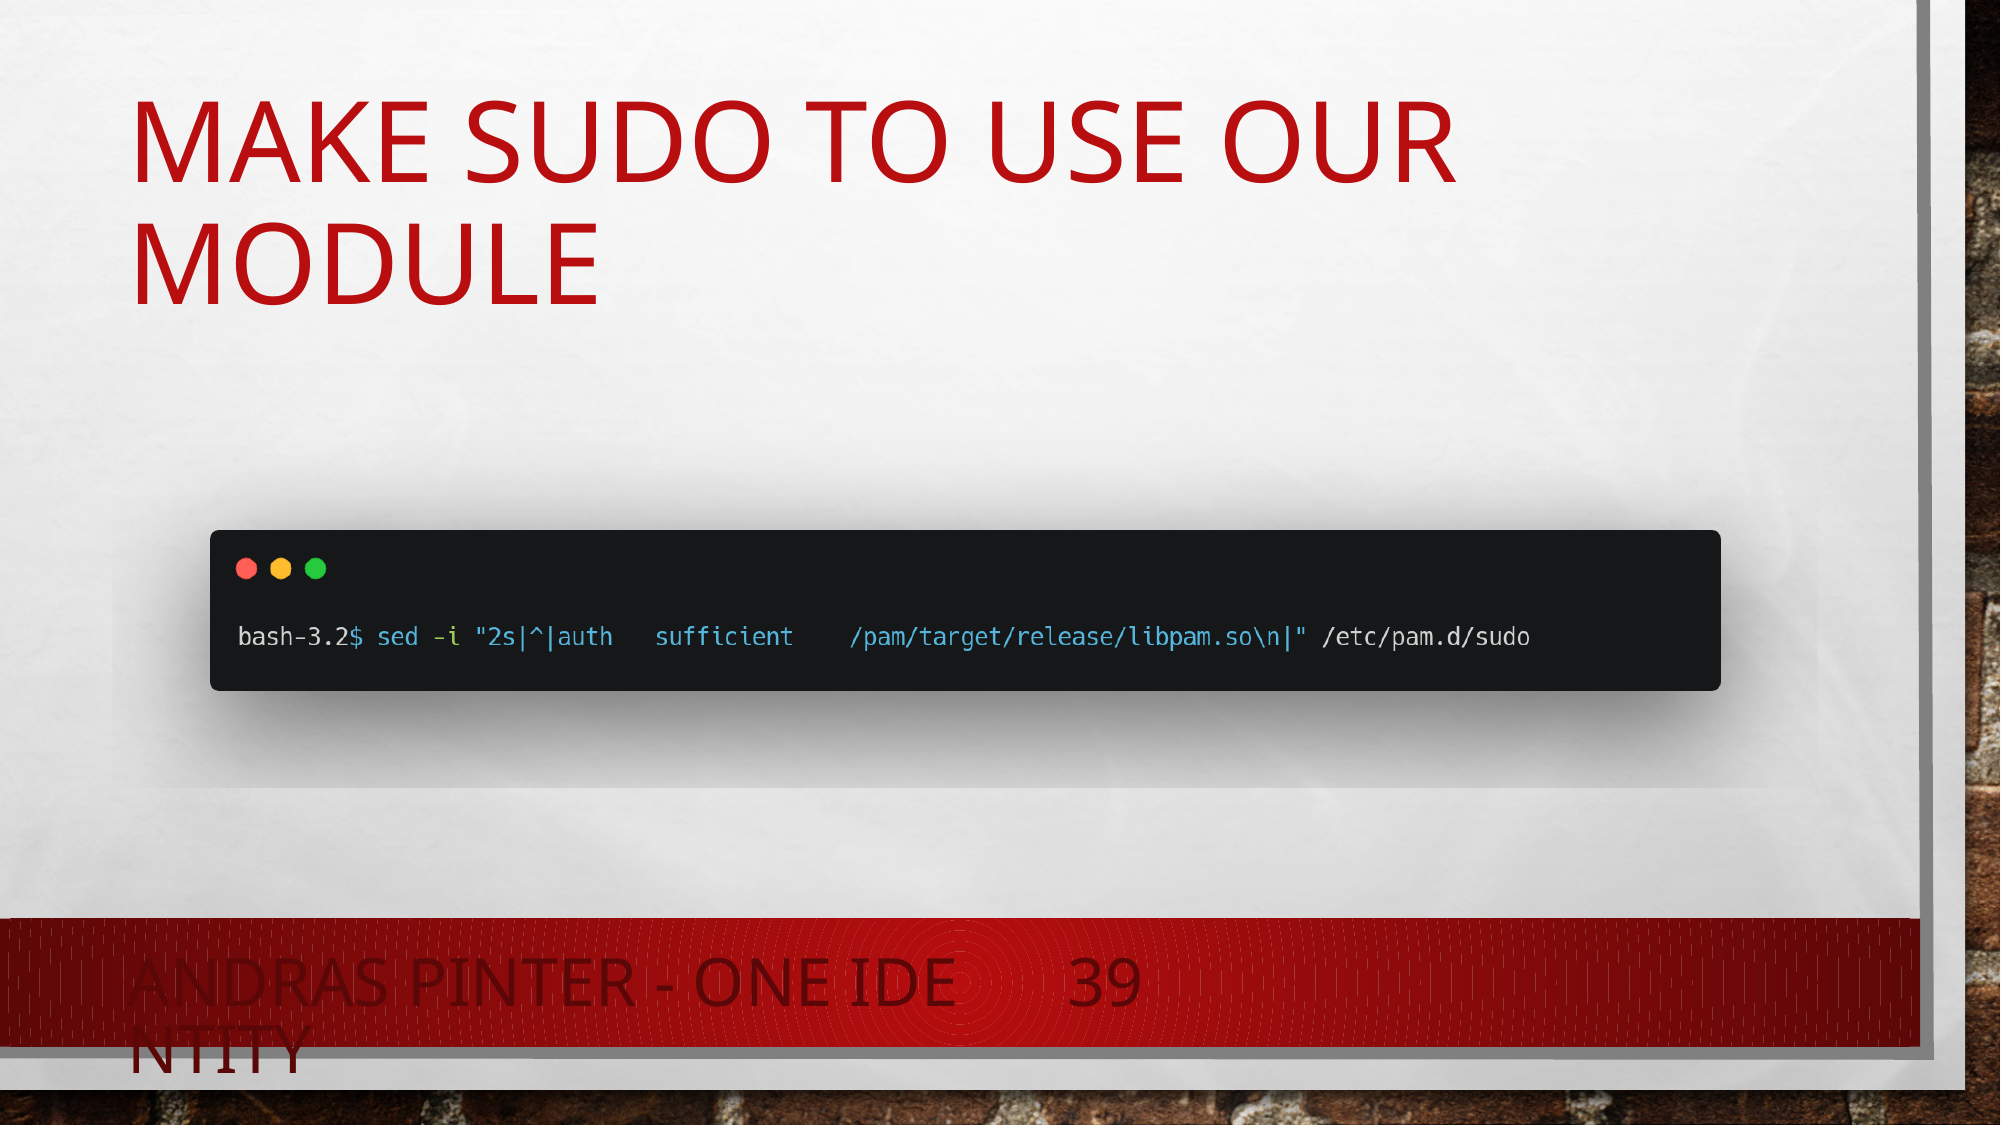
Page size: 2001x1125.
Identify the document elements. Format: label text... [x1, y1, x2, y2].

picture [0, 0, 2000, 1125]
slide_number 39 [1031, 944, 1181, 1027]
footer Andras Pinter - One Identity [112, 944, 1015, 1027]
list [112, 432, 1818, 788]
title Make sudo to use our module [112, 112, 1818, 302]
